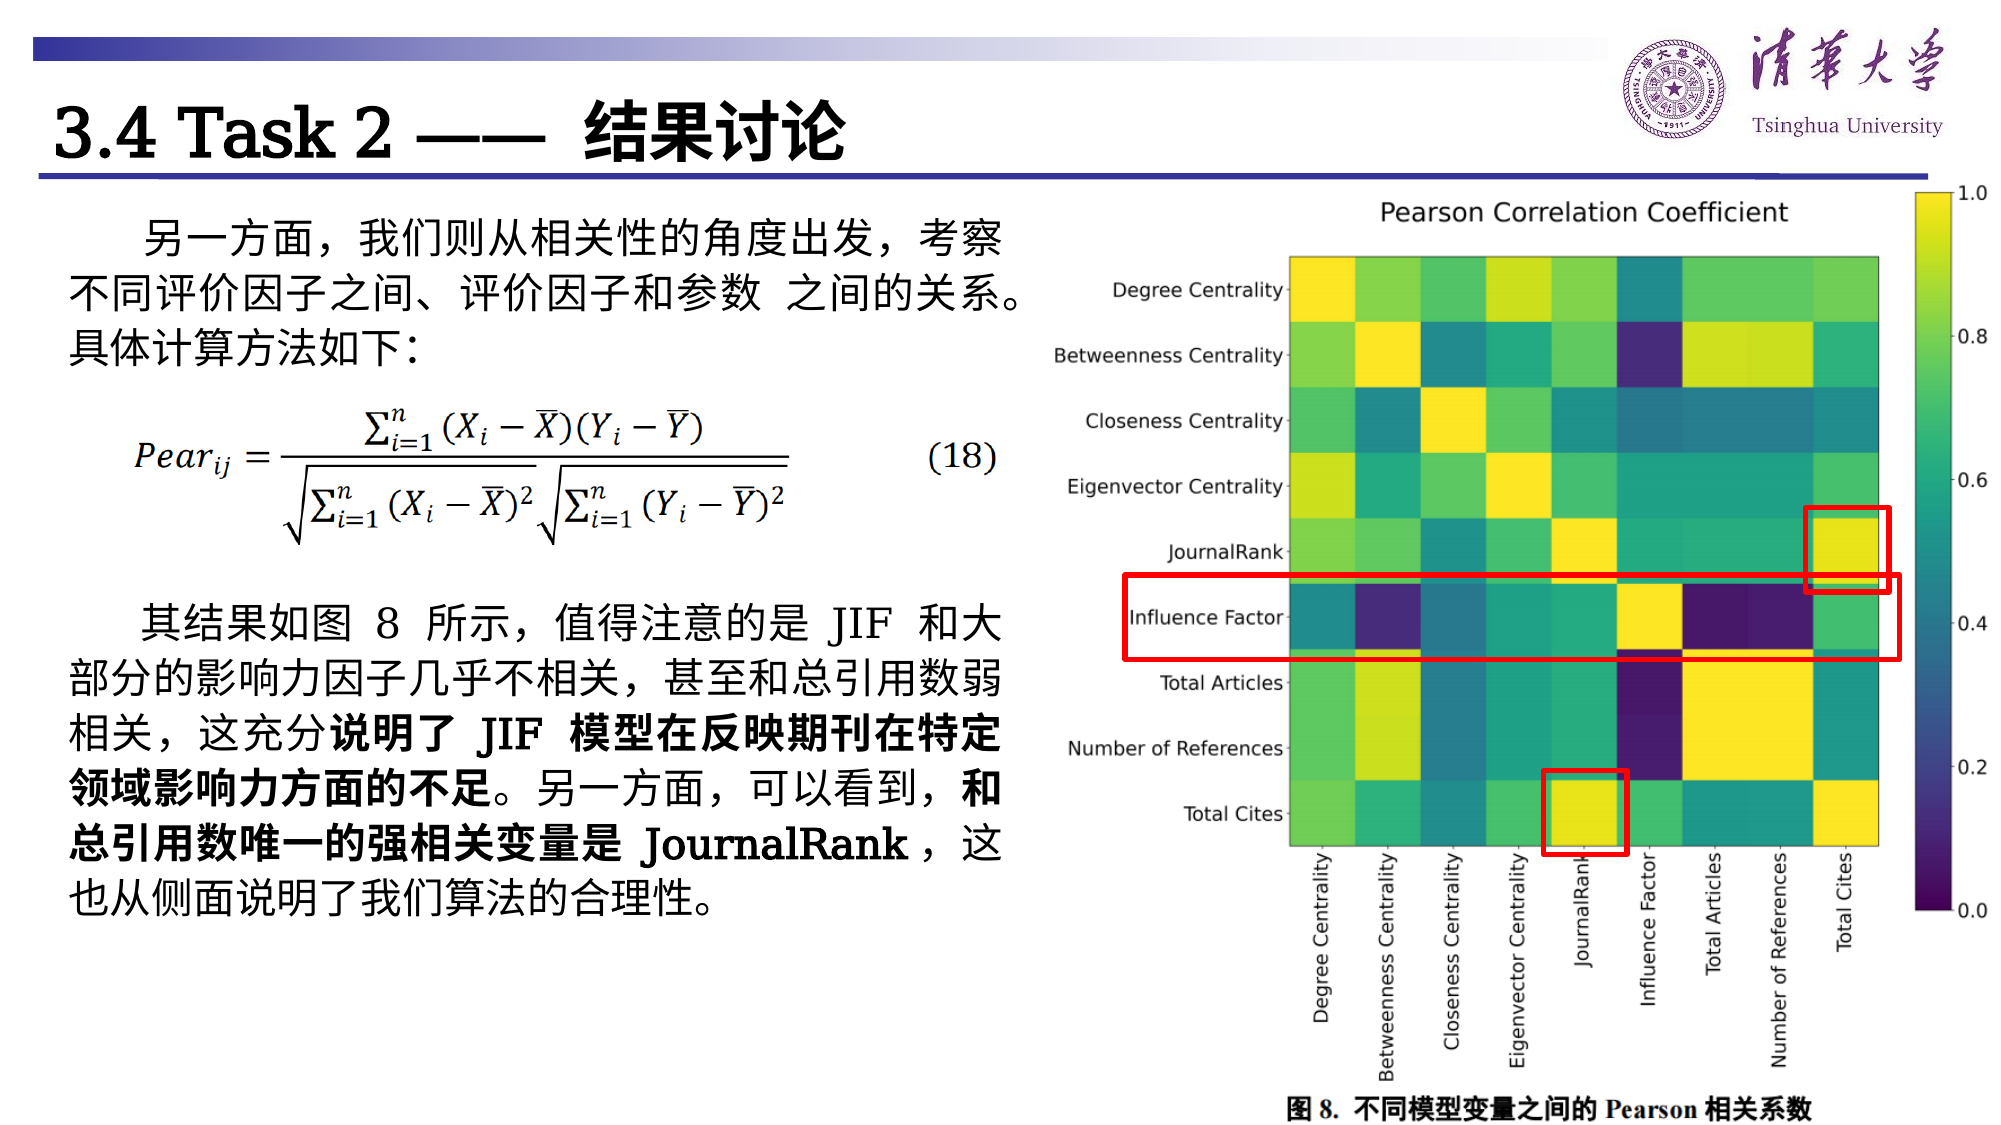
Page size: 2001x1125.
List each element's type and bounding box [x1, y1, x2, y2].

text_box [53, 199, 1018, 938]
text_box [32, 11, 1961, 180]
text_box [1036, 181, 2000, 1125]
